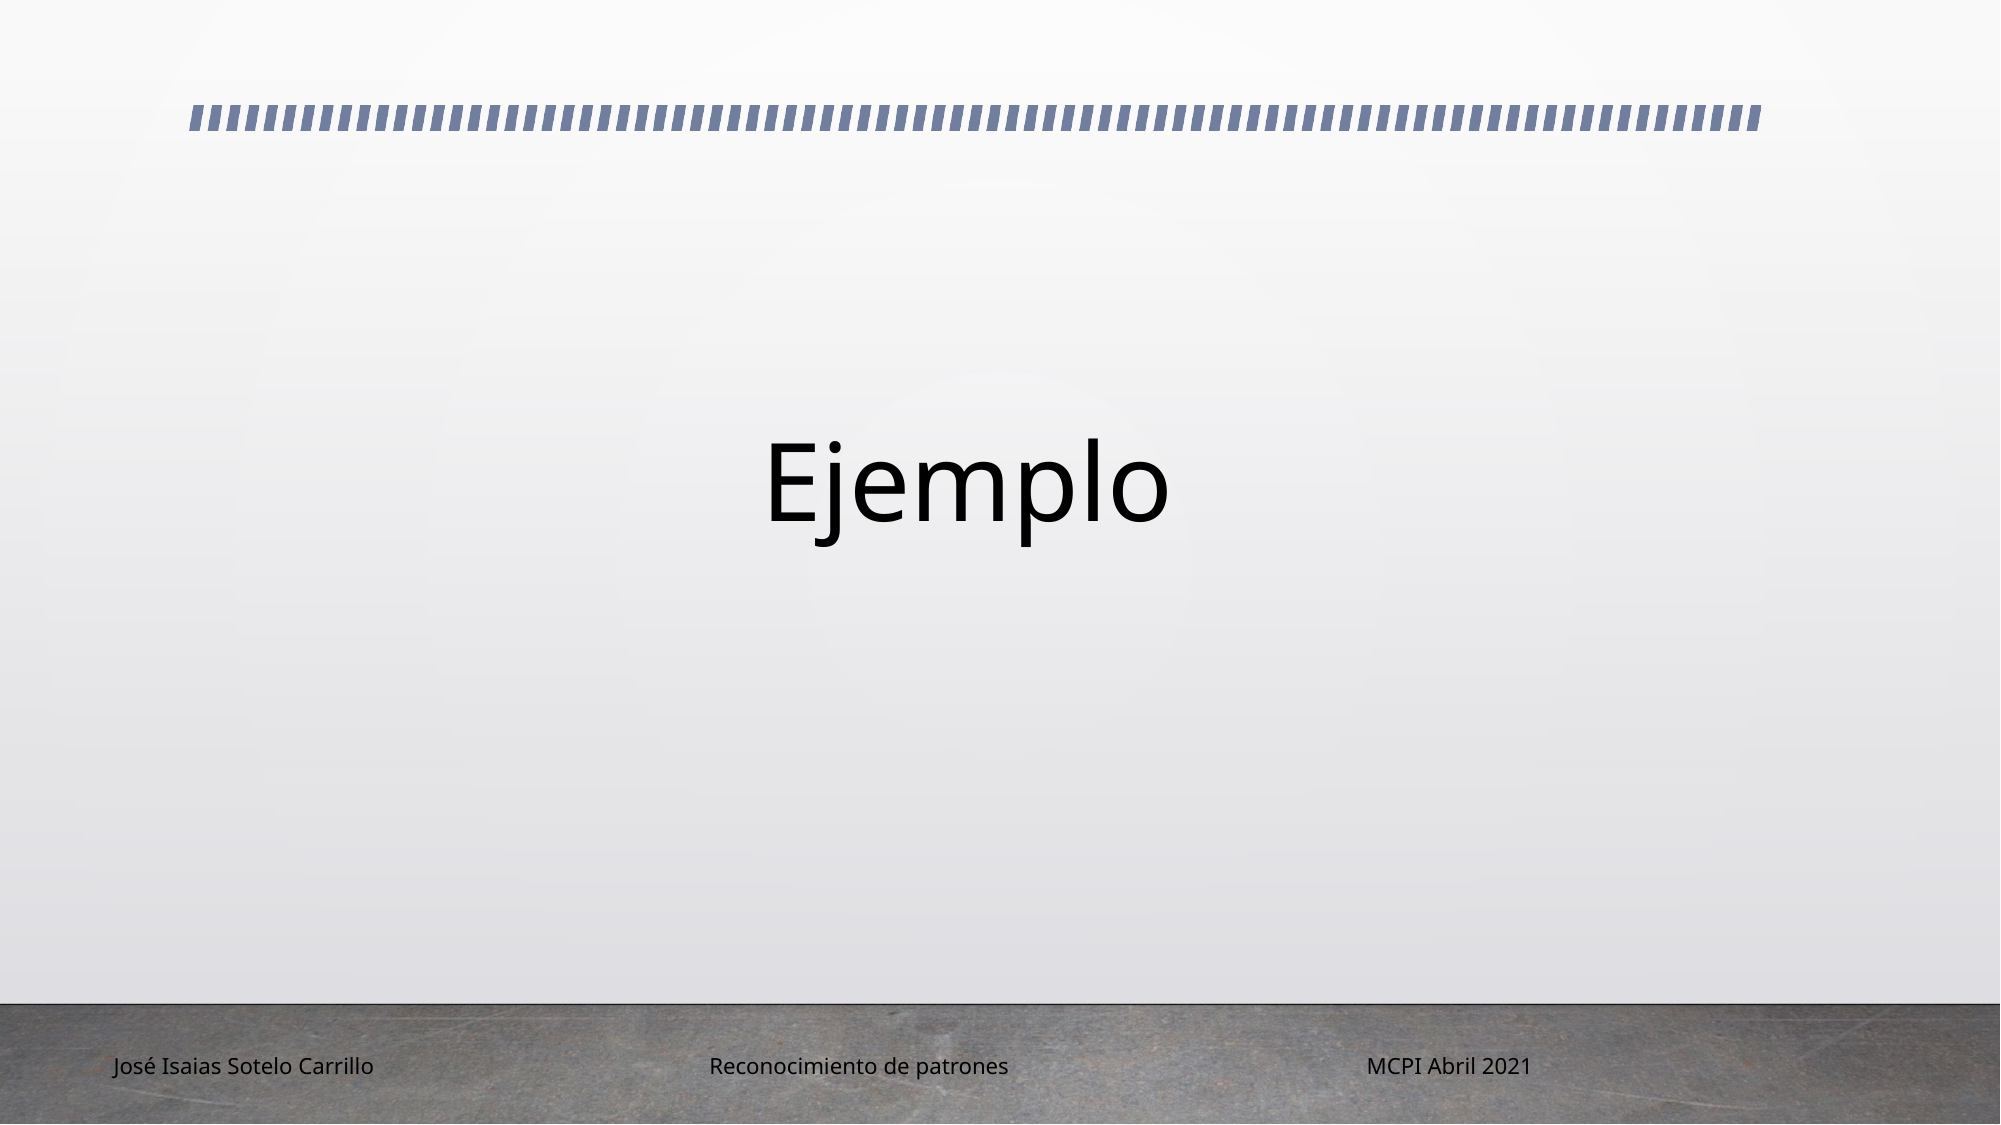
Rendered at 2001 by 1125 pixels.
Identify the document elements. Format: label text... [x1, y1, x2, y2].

subtitle José Isaias Sotelo Carrillo [98, 1032, 605, 1094]
text_box Reconocimiento de patrones [605, 1032, 1113, 1094]
text_box MCPI Abril 2021 [1196, 1032, 1704, 1094]
title Ejemplo [258, 419, 1676, 545]
picture [0, 1004, 2000, 1124]
